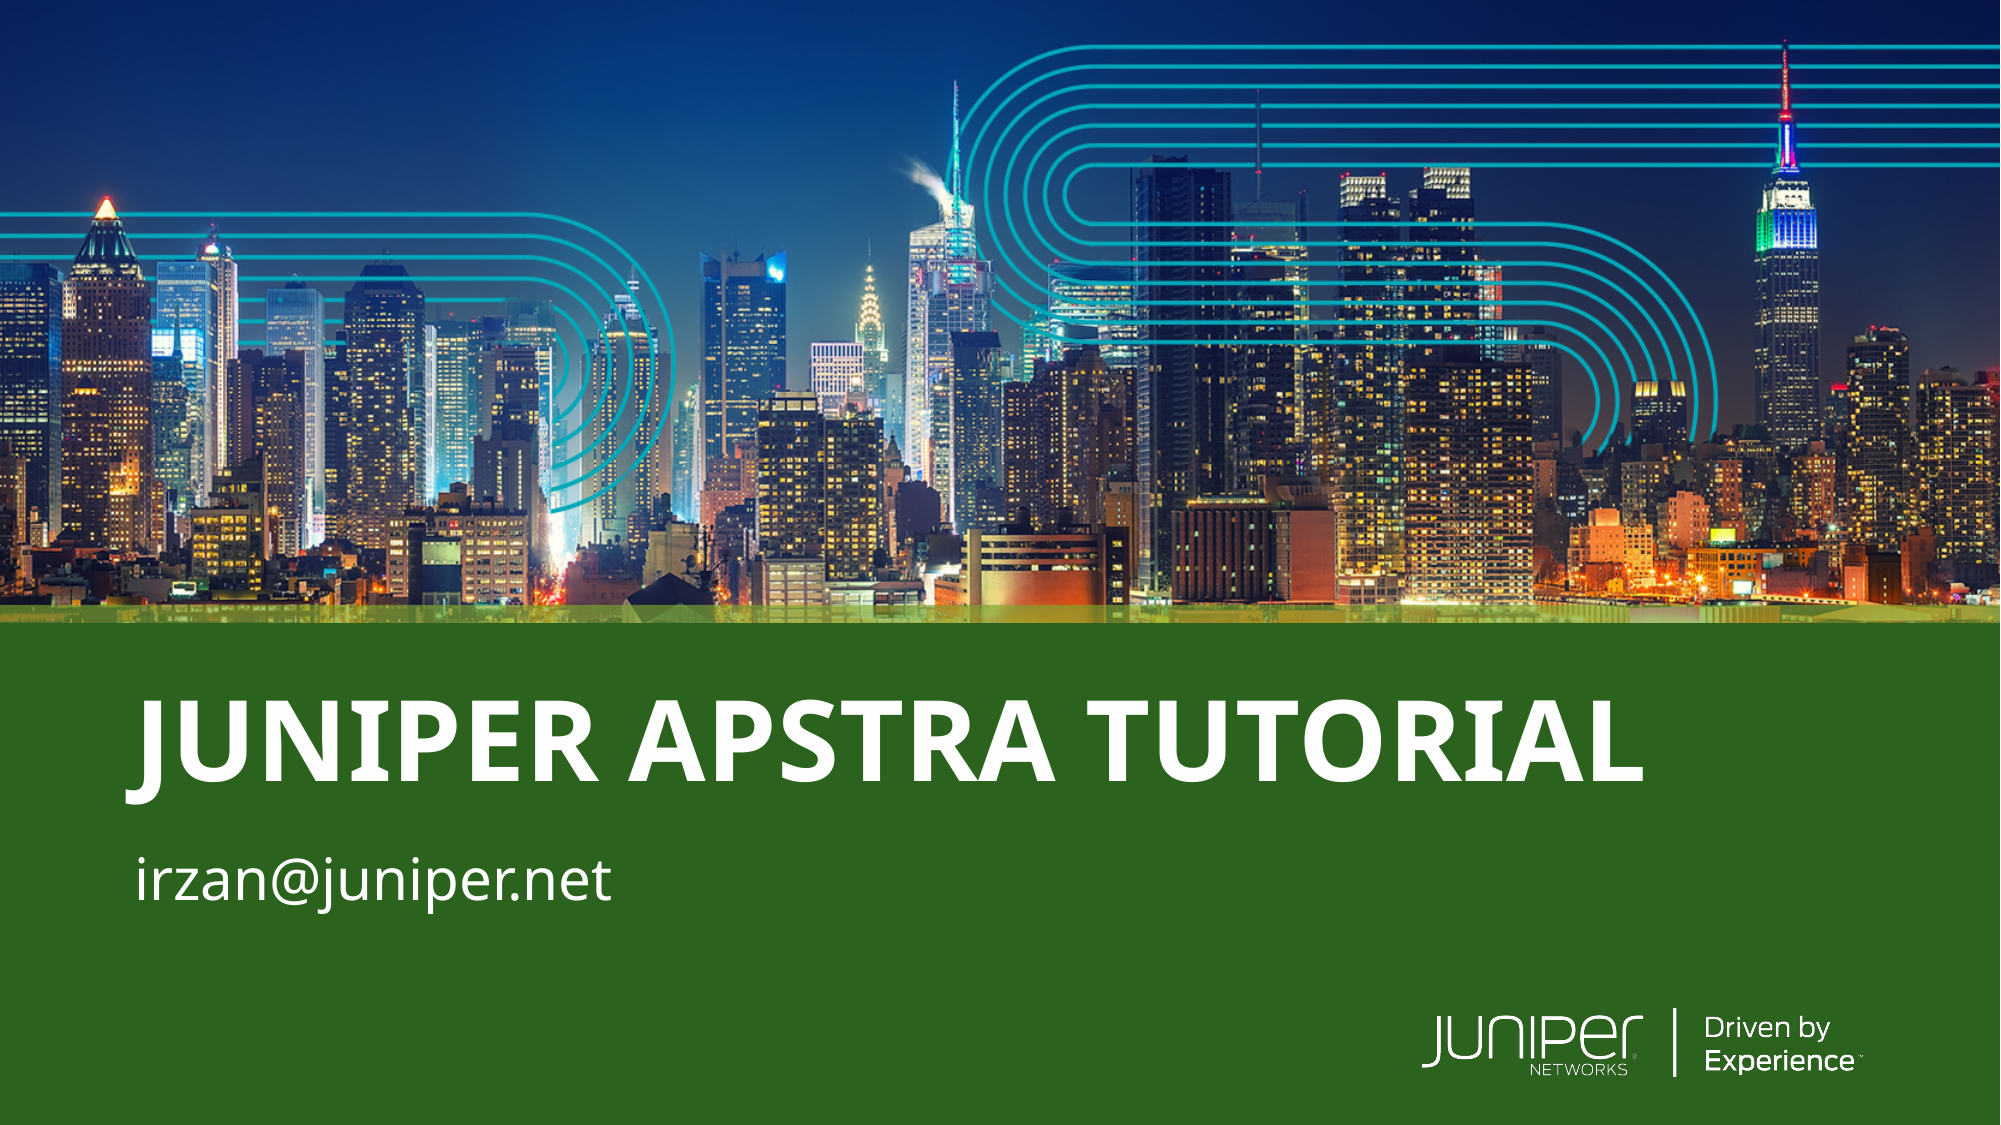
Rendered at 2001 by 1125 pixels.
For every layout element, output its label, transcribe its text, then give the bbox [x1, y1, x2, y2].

picture [1422, 1008, 1863, 1077]
picture [0, 0, 2000, 604]
title Juniper Apstra Tutorial [134, 631, 1866, 805]
list irzan@juniper.net [134, 842, 1866, 913]
